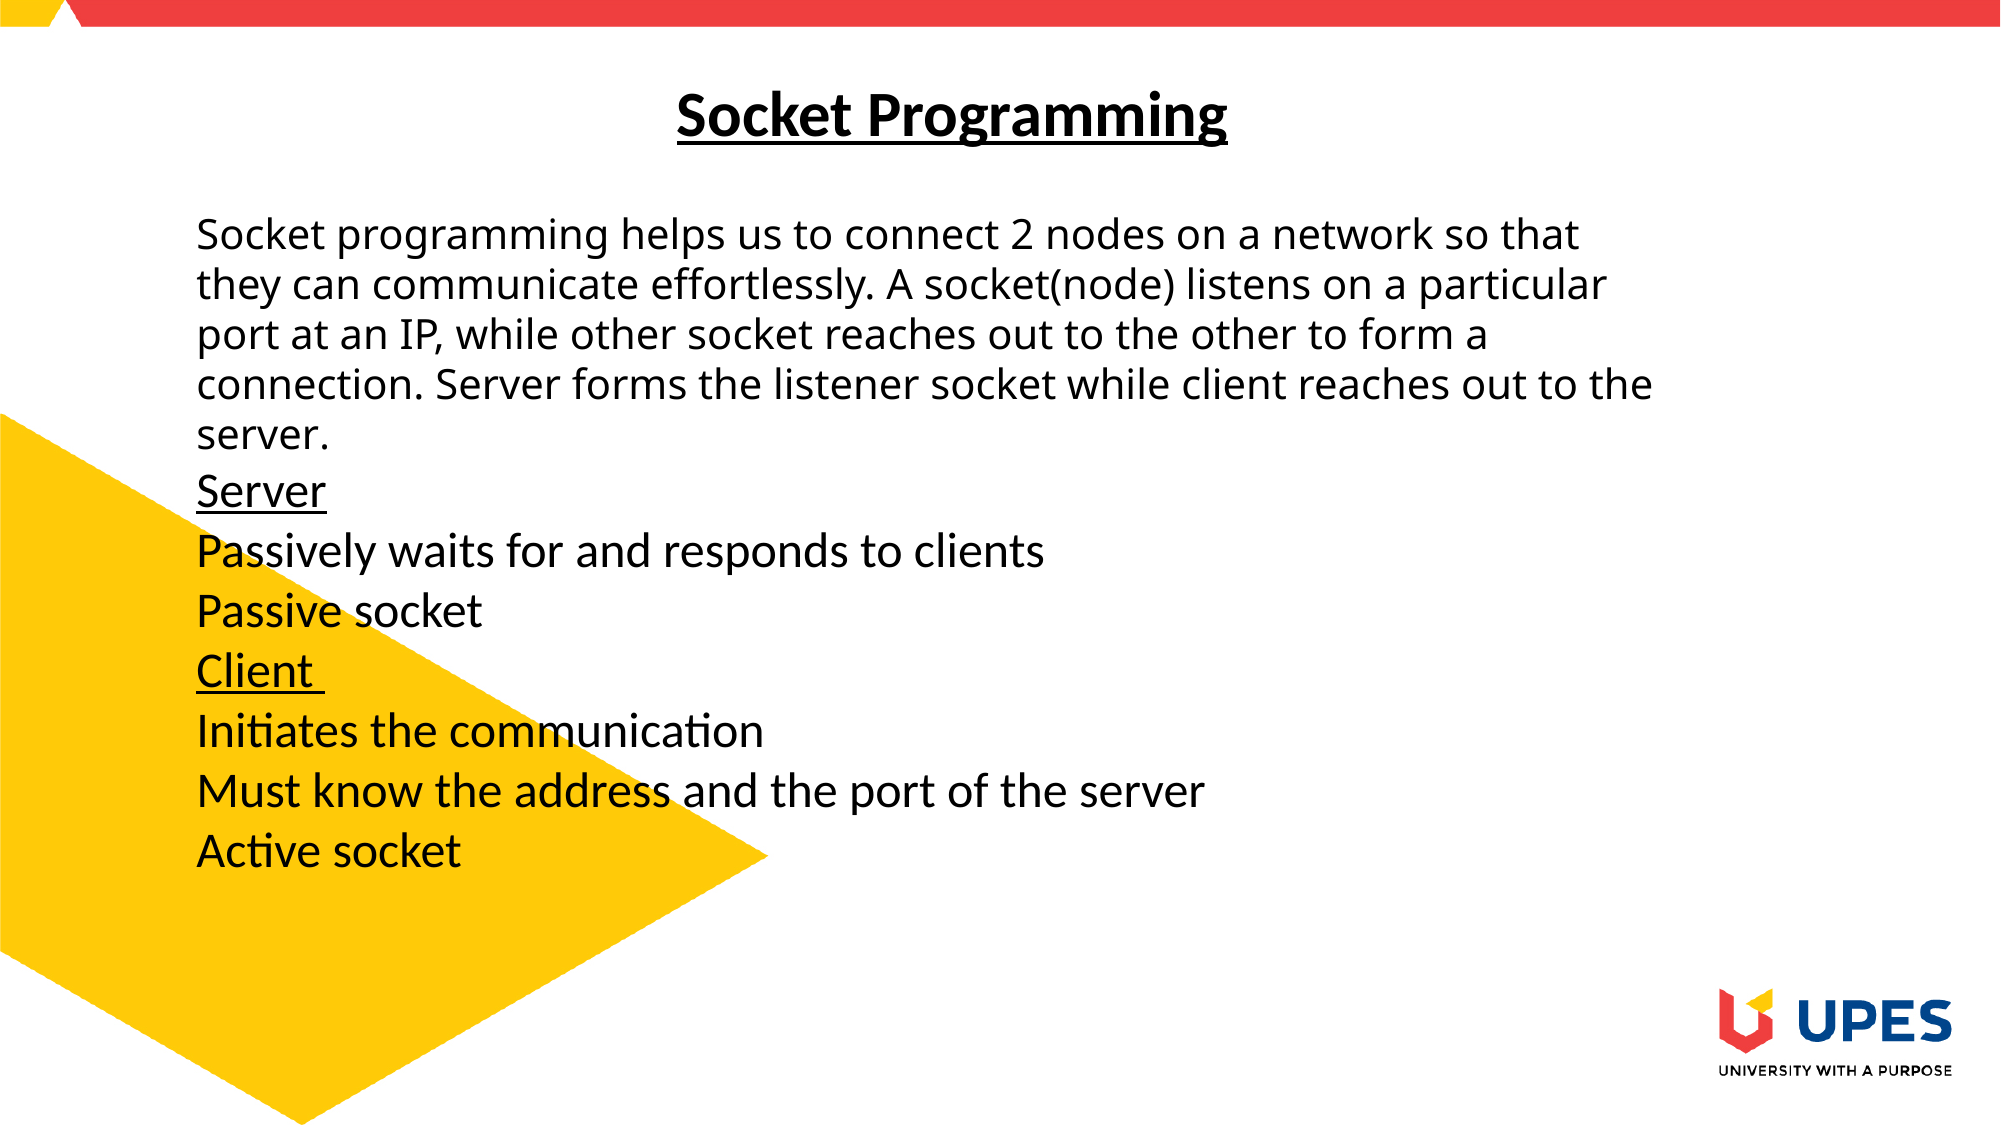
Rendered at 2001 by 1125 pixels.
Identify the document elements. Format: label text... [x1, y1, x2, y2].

title Socket Programming [0, 64, 1953, 157]
text_box Socket programming helps us to connect 2 nodes on a network so that they can communicate effortlessly. A socket(node) listens on a particular port at an IP, while other socket reaches out to the other to form a connection. Server forms the listener socket while client reaches out to the server. Server Passively waits for and responds to clients Passive socket Client Initiates the communication Must know the address and the port of the server Active socket [181, 200, 1671, 885]
picture [0, 0, 2001, 1125]
